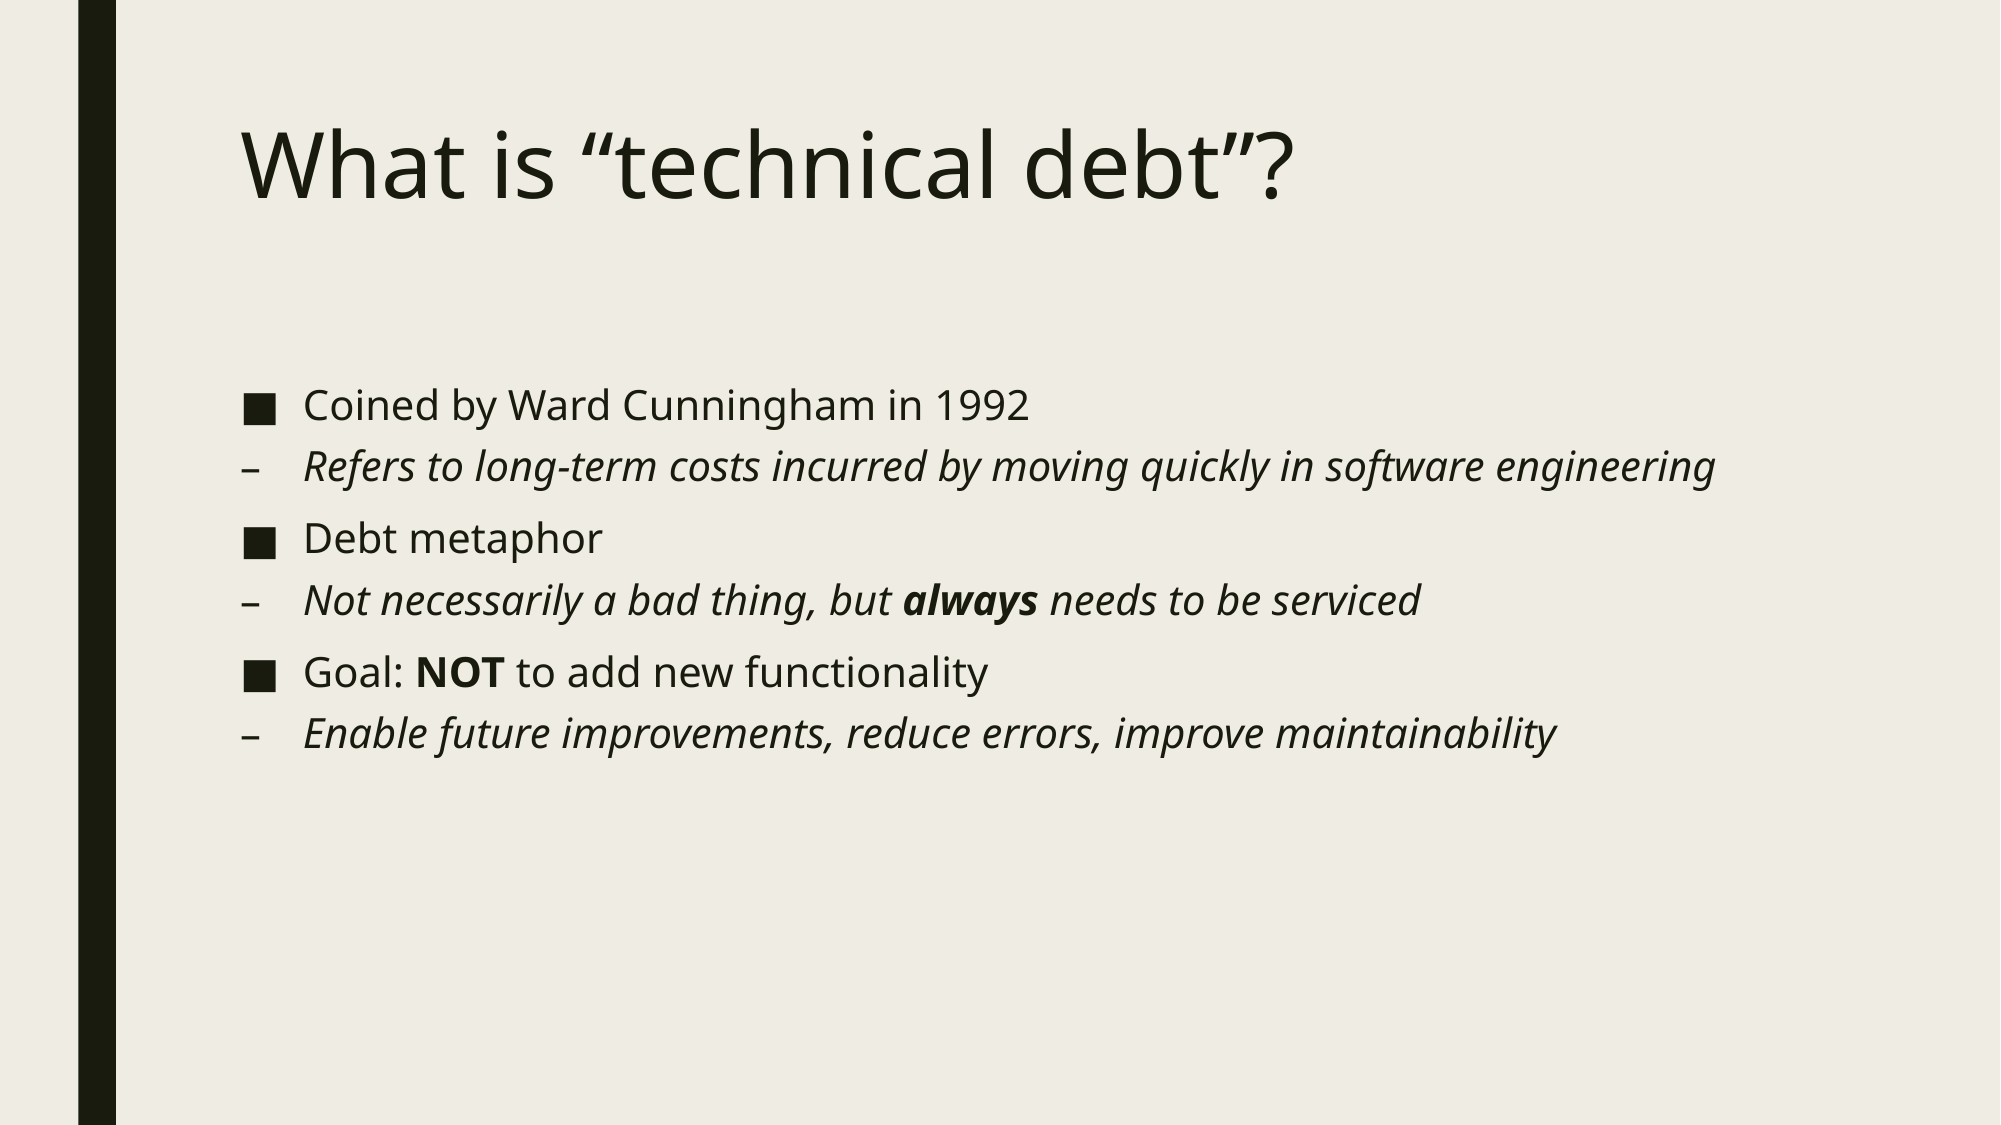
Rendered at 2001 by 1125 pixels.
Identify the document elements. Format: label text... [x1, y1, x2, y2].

list Coined by Ward Cunningham in 1992 Refers to long-term costs incurred by moving quickly in software engineering Debt metaphor Not necessarily a bad thing, but always needs to be serviced Goal: NOT to add new functionality Enable future improvements, reduce errors, improve maintainability [225, 375, 1800, 963]
title What is “technical debt”? [225, 112, 1800, 357]
